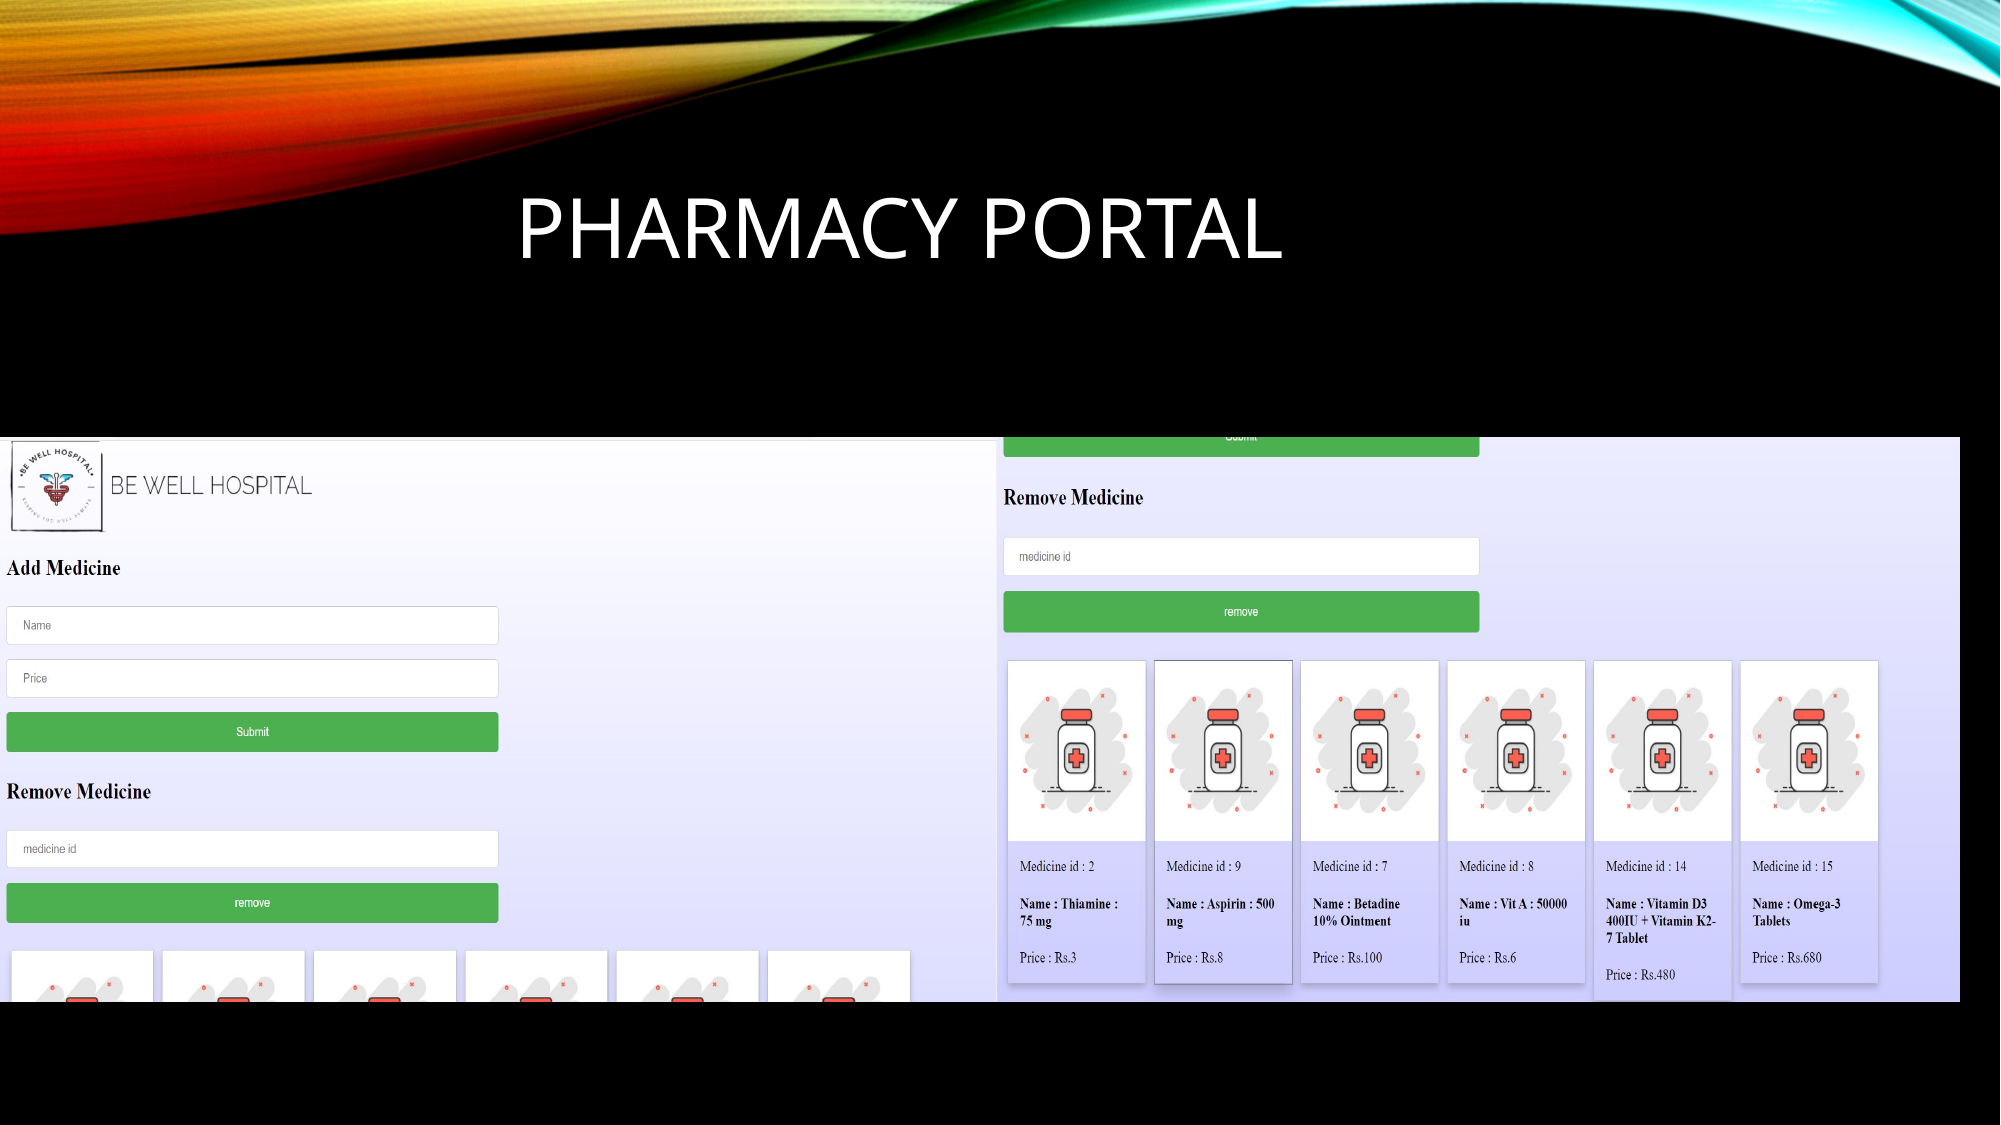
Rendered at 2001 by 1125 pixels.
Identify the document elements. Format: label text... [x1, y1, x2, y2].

picture [0, 0, 2000, 237]
title Pharmacy portal [500, 125, 1888, 338]
picture [0, 436, 1961, 1002]
